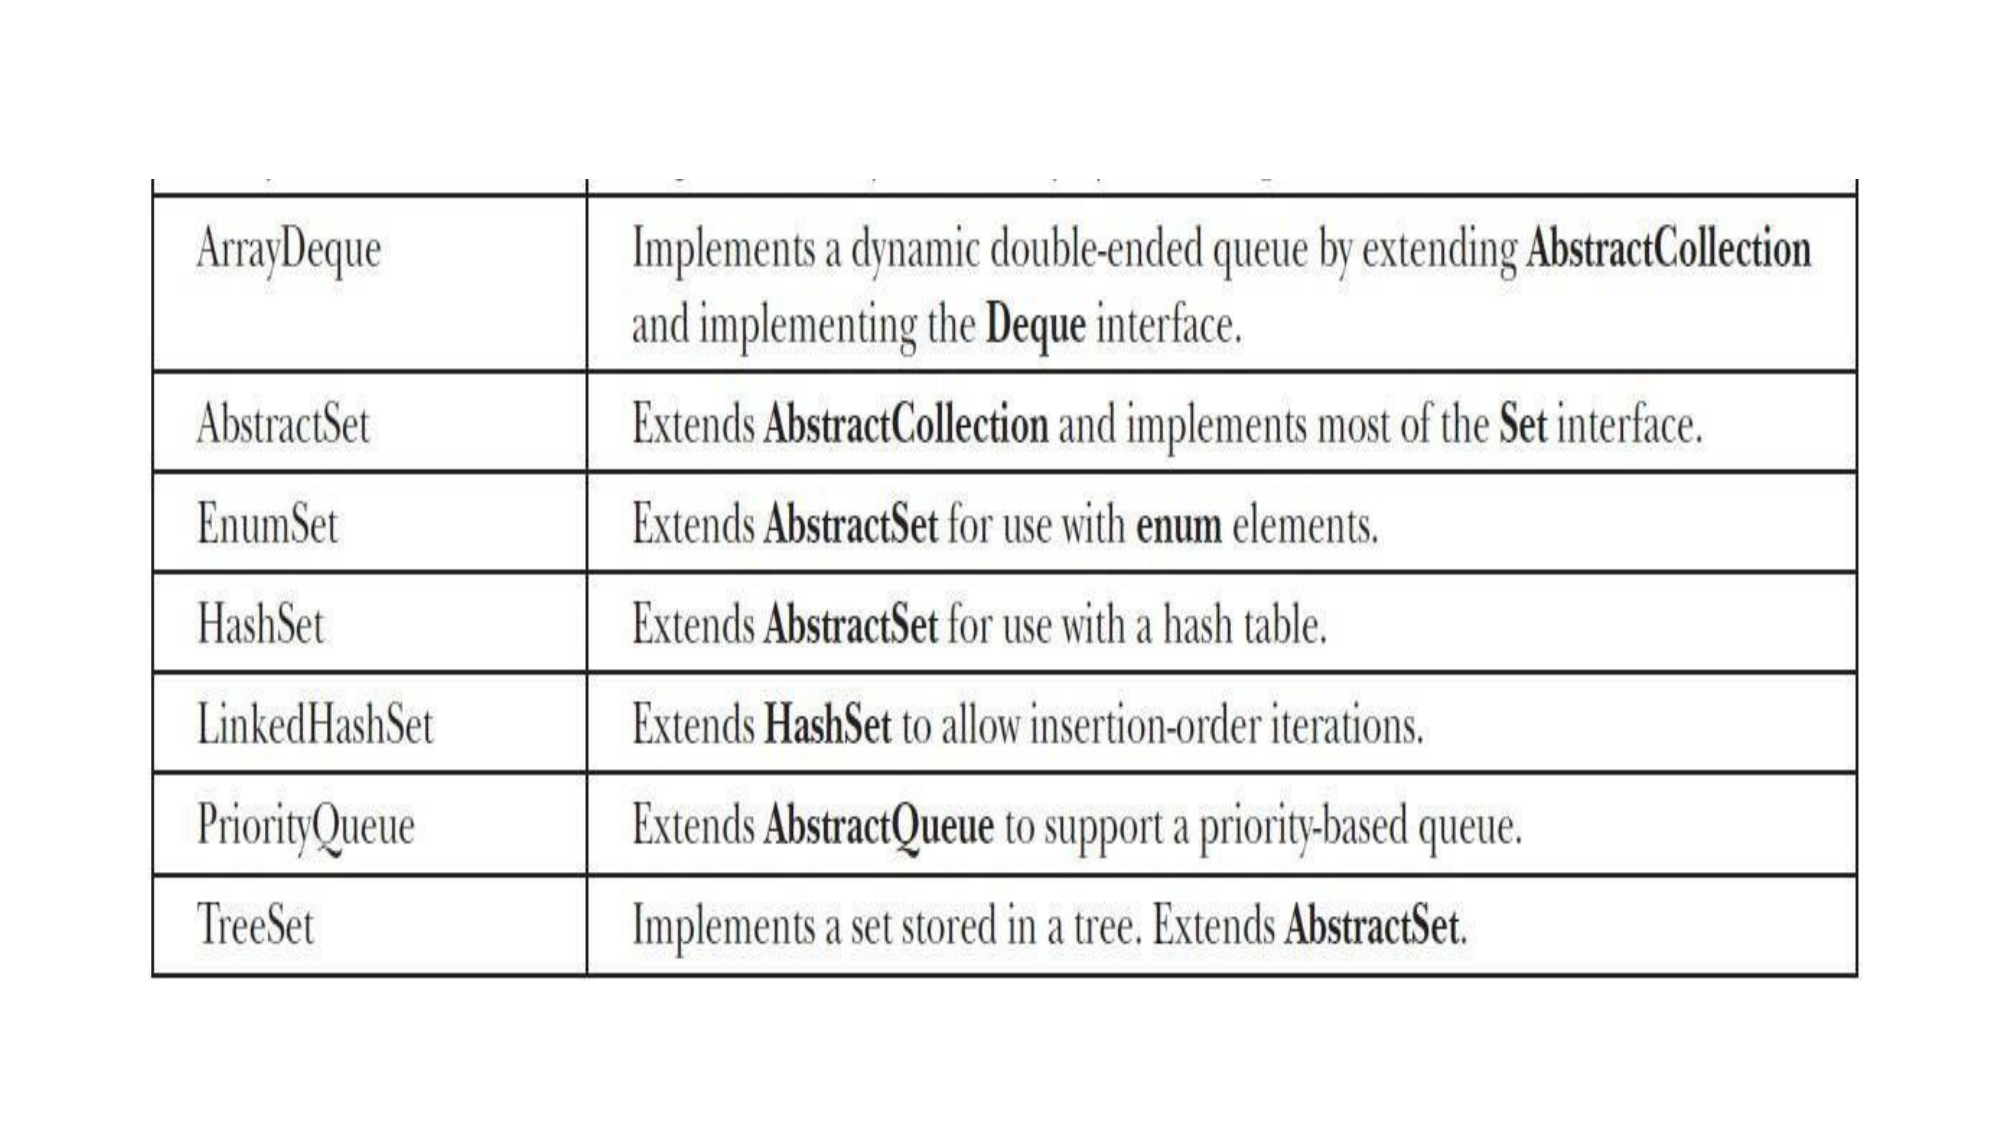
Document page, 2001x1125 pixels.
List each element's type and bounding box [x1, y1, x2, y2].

list [137, 179, 1863, 986]
